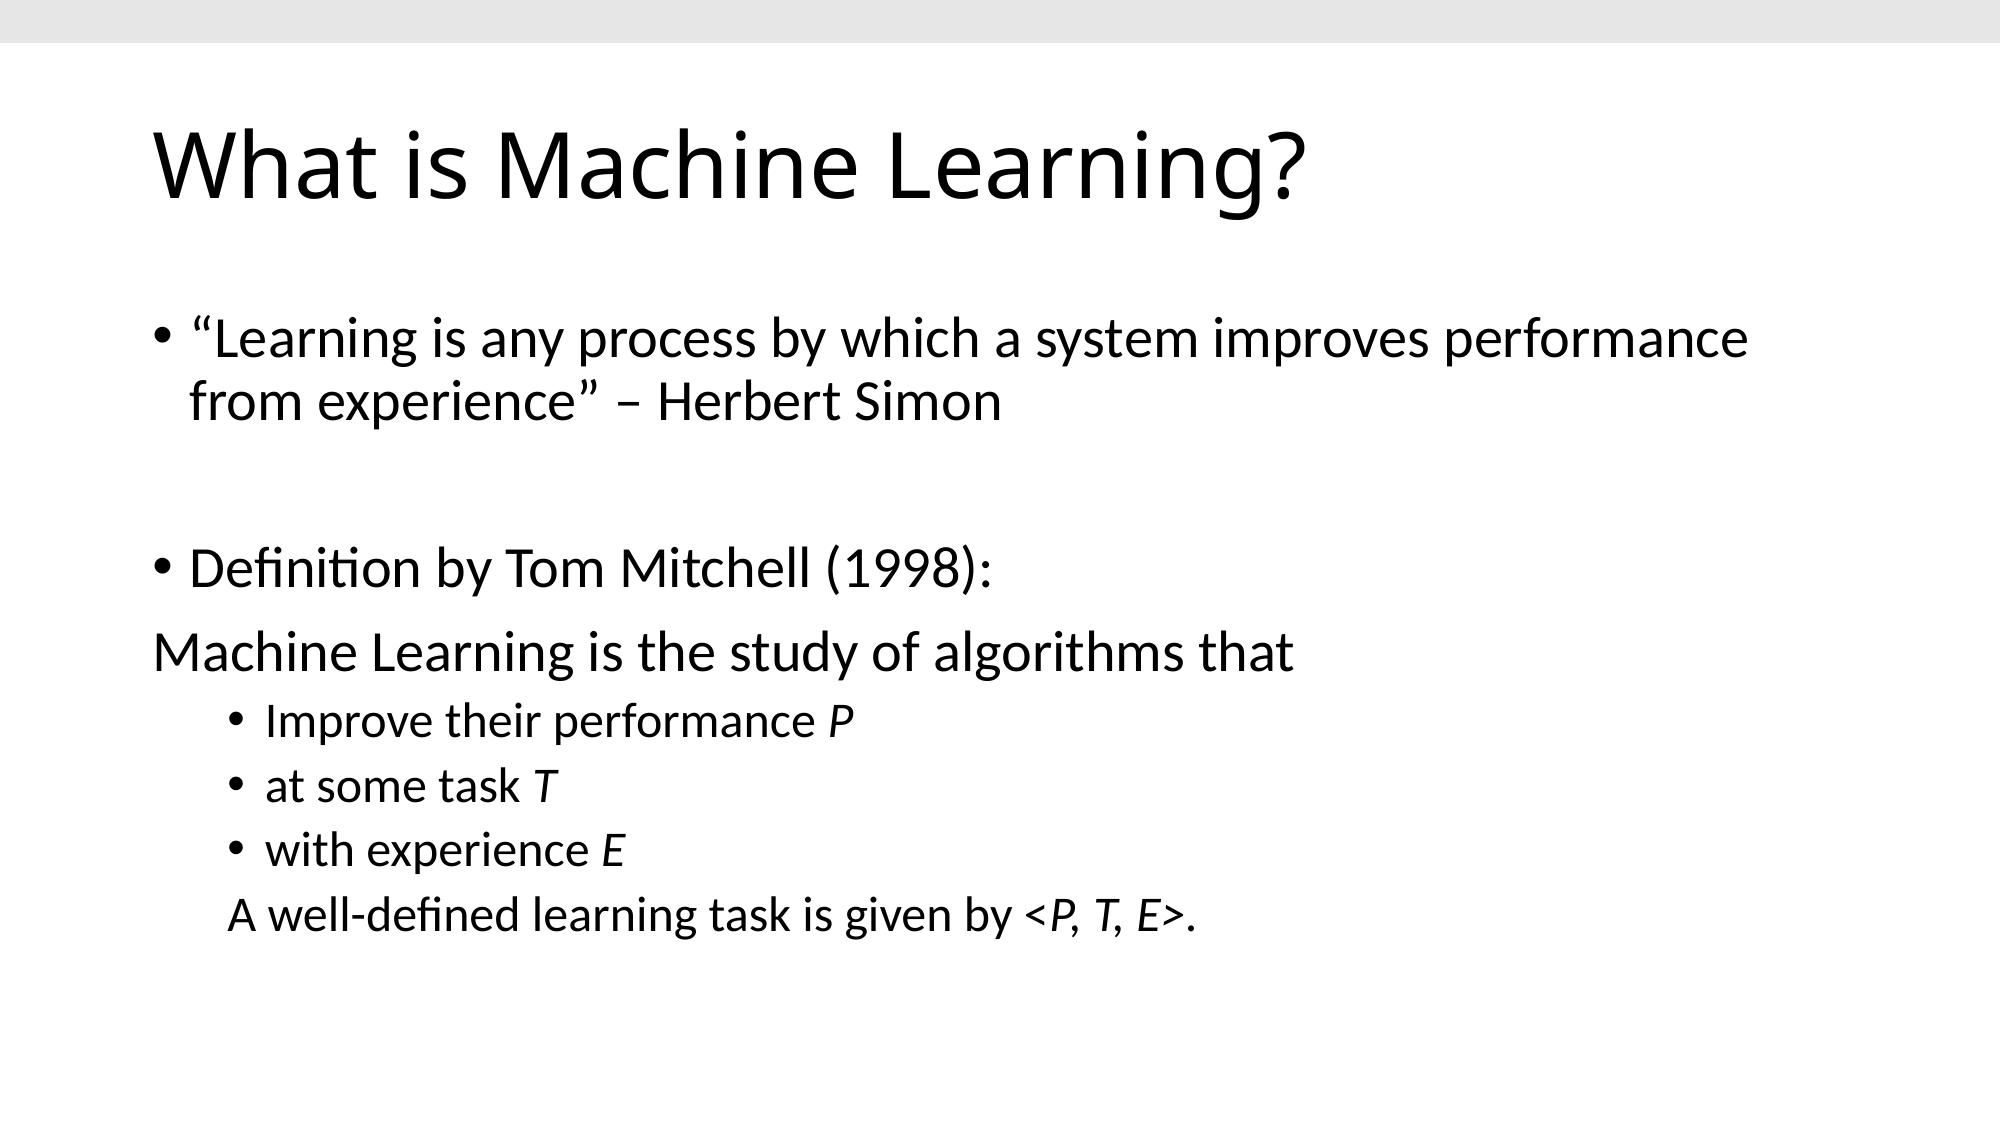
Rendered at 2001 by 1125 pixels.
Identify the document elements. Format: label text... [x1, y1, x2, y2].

text_box [0, 0, 2000, 44]
list “Learning is any process by which a system improves performance from experience” – Herbert Simon Definition by Tom Mitchell (1998): Machine Learning is the study of algorithms that Improve their performance P at some task T with experience E A well-defined learning task is given by <P, T, E>. [137, 299, 1863, 1014]
title What is Machine Learning? [137, 59, 1863, 278]
